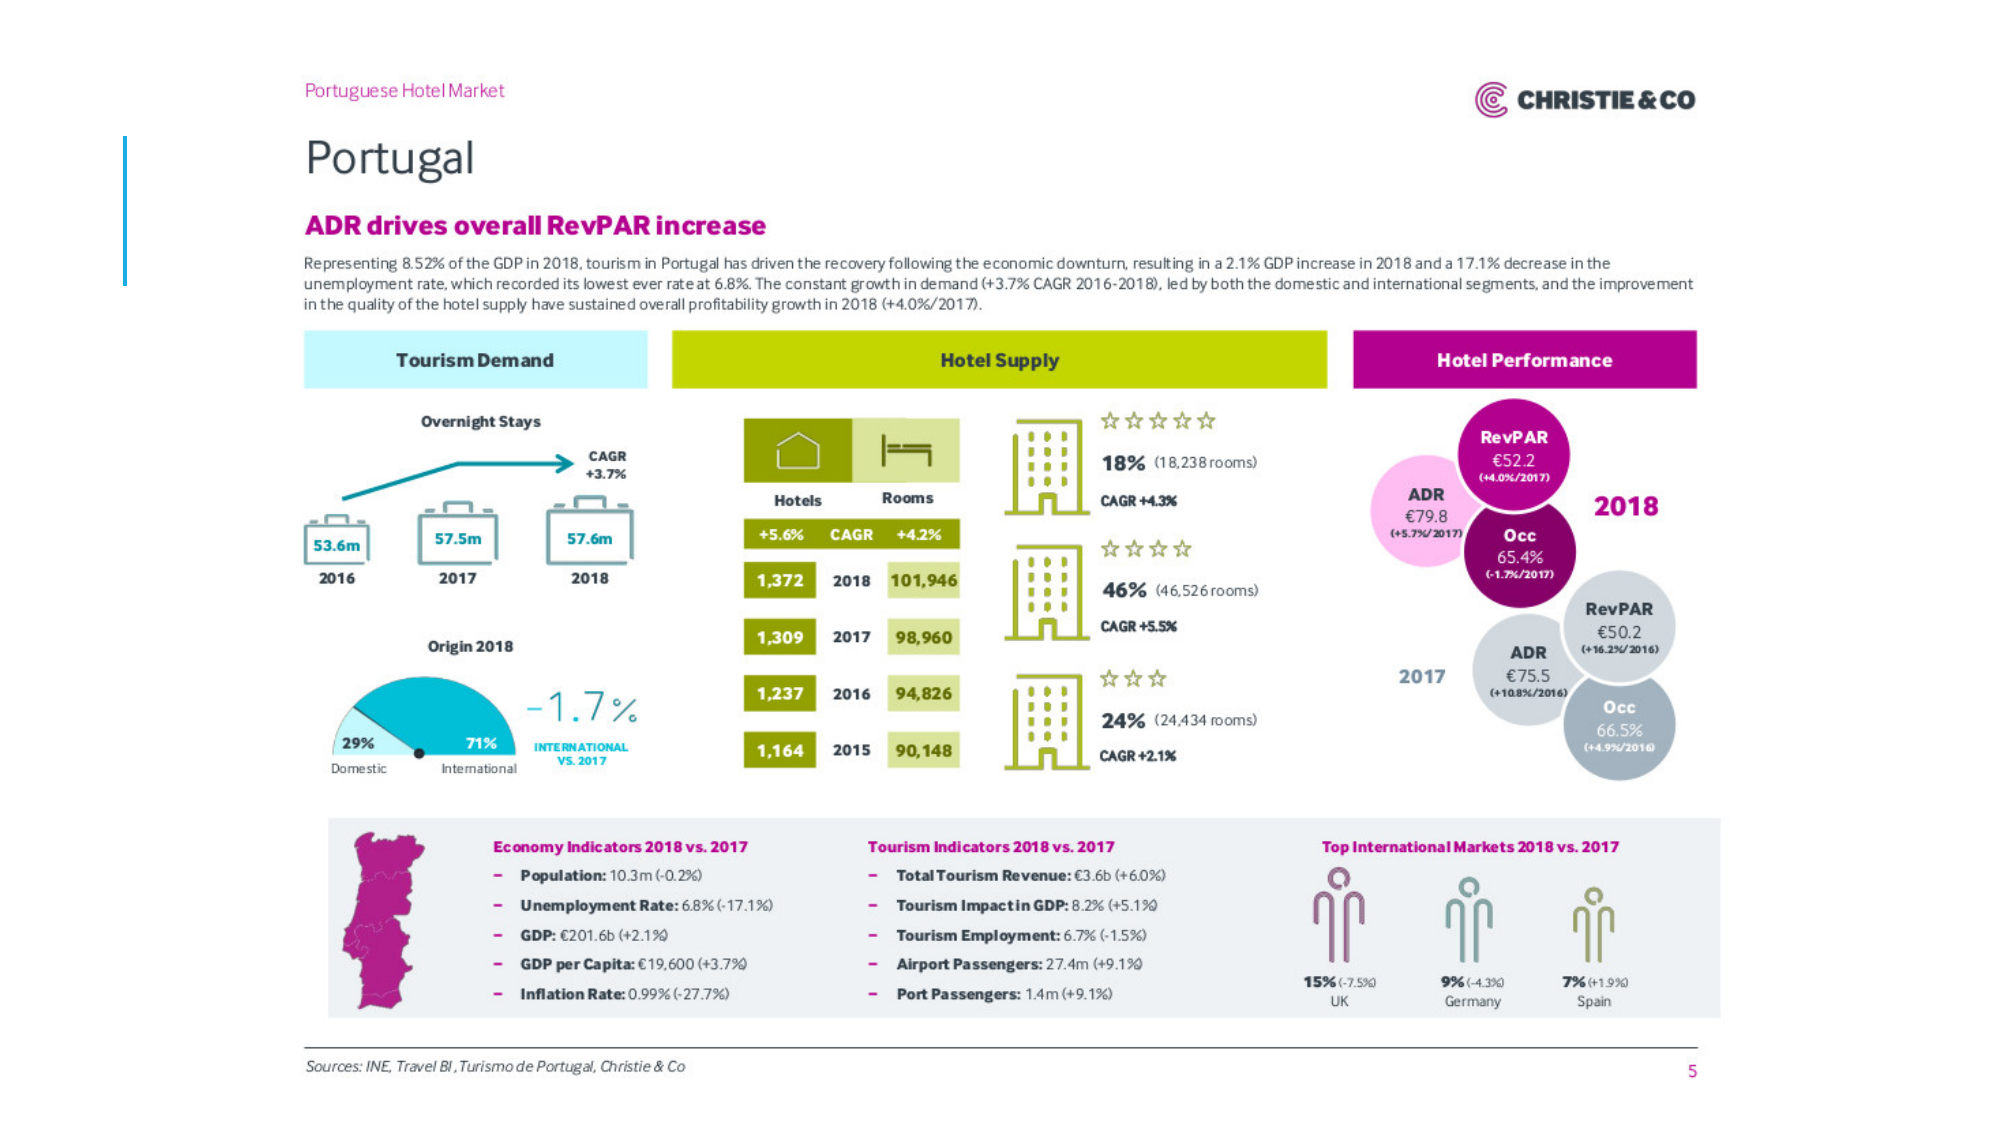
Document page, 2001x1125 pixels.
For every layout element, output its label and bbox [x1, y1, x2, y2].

picture [203, 0, 1797, 1125]
